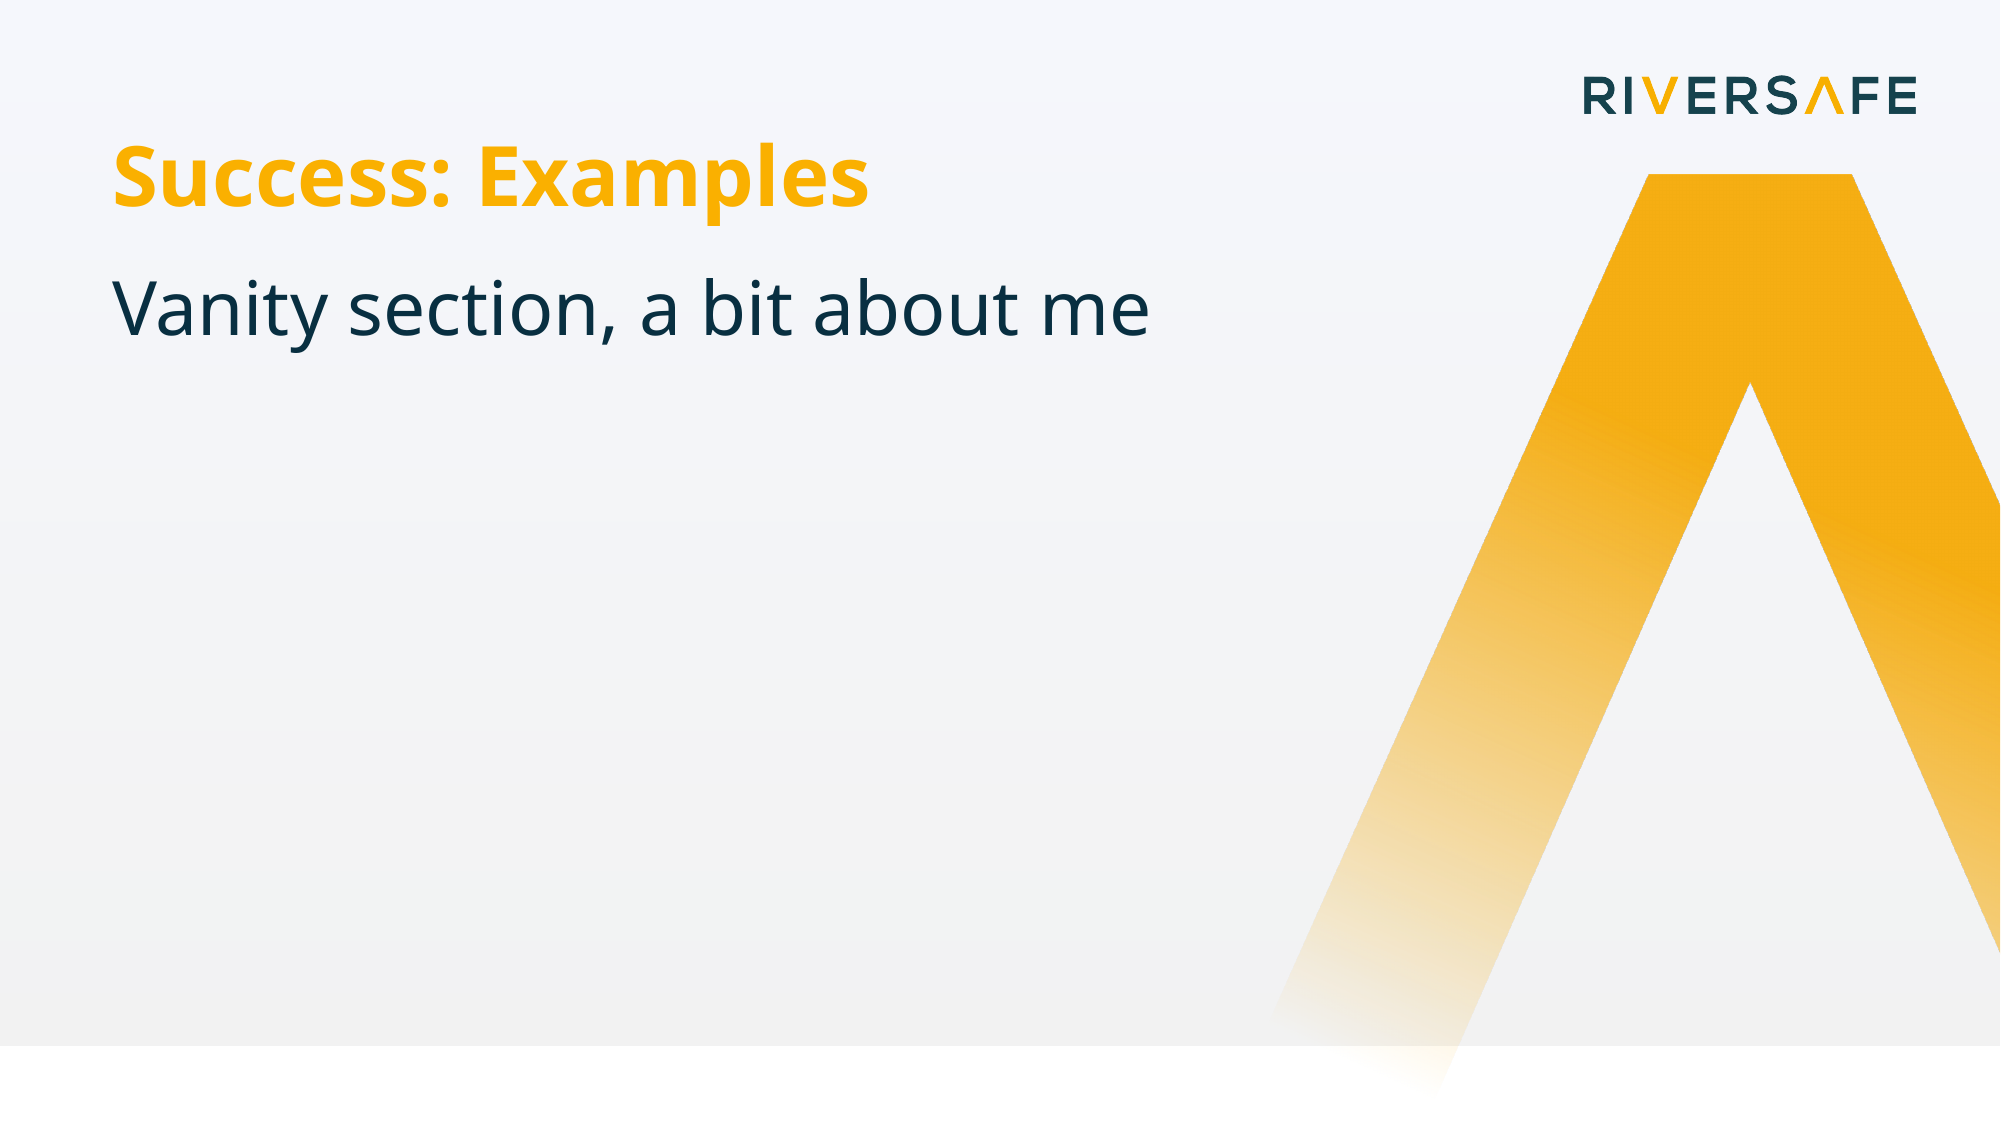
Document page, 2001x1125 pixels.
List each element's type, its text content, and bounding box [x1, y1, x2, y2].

text_box Success: Examples [97, 126, 1497, 207]
text_box Vanity section, a bit about me [97, 252, 1701, 382]
picture [1206, 174, 2001, 1125]
picture [1584, 75, 1916, 115]
